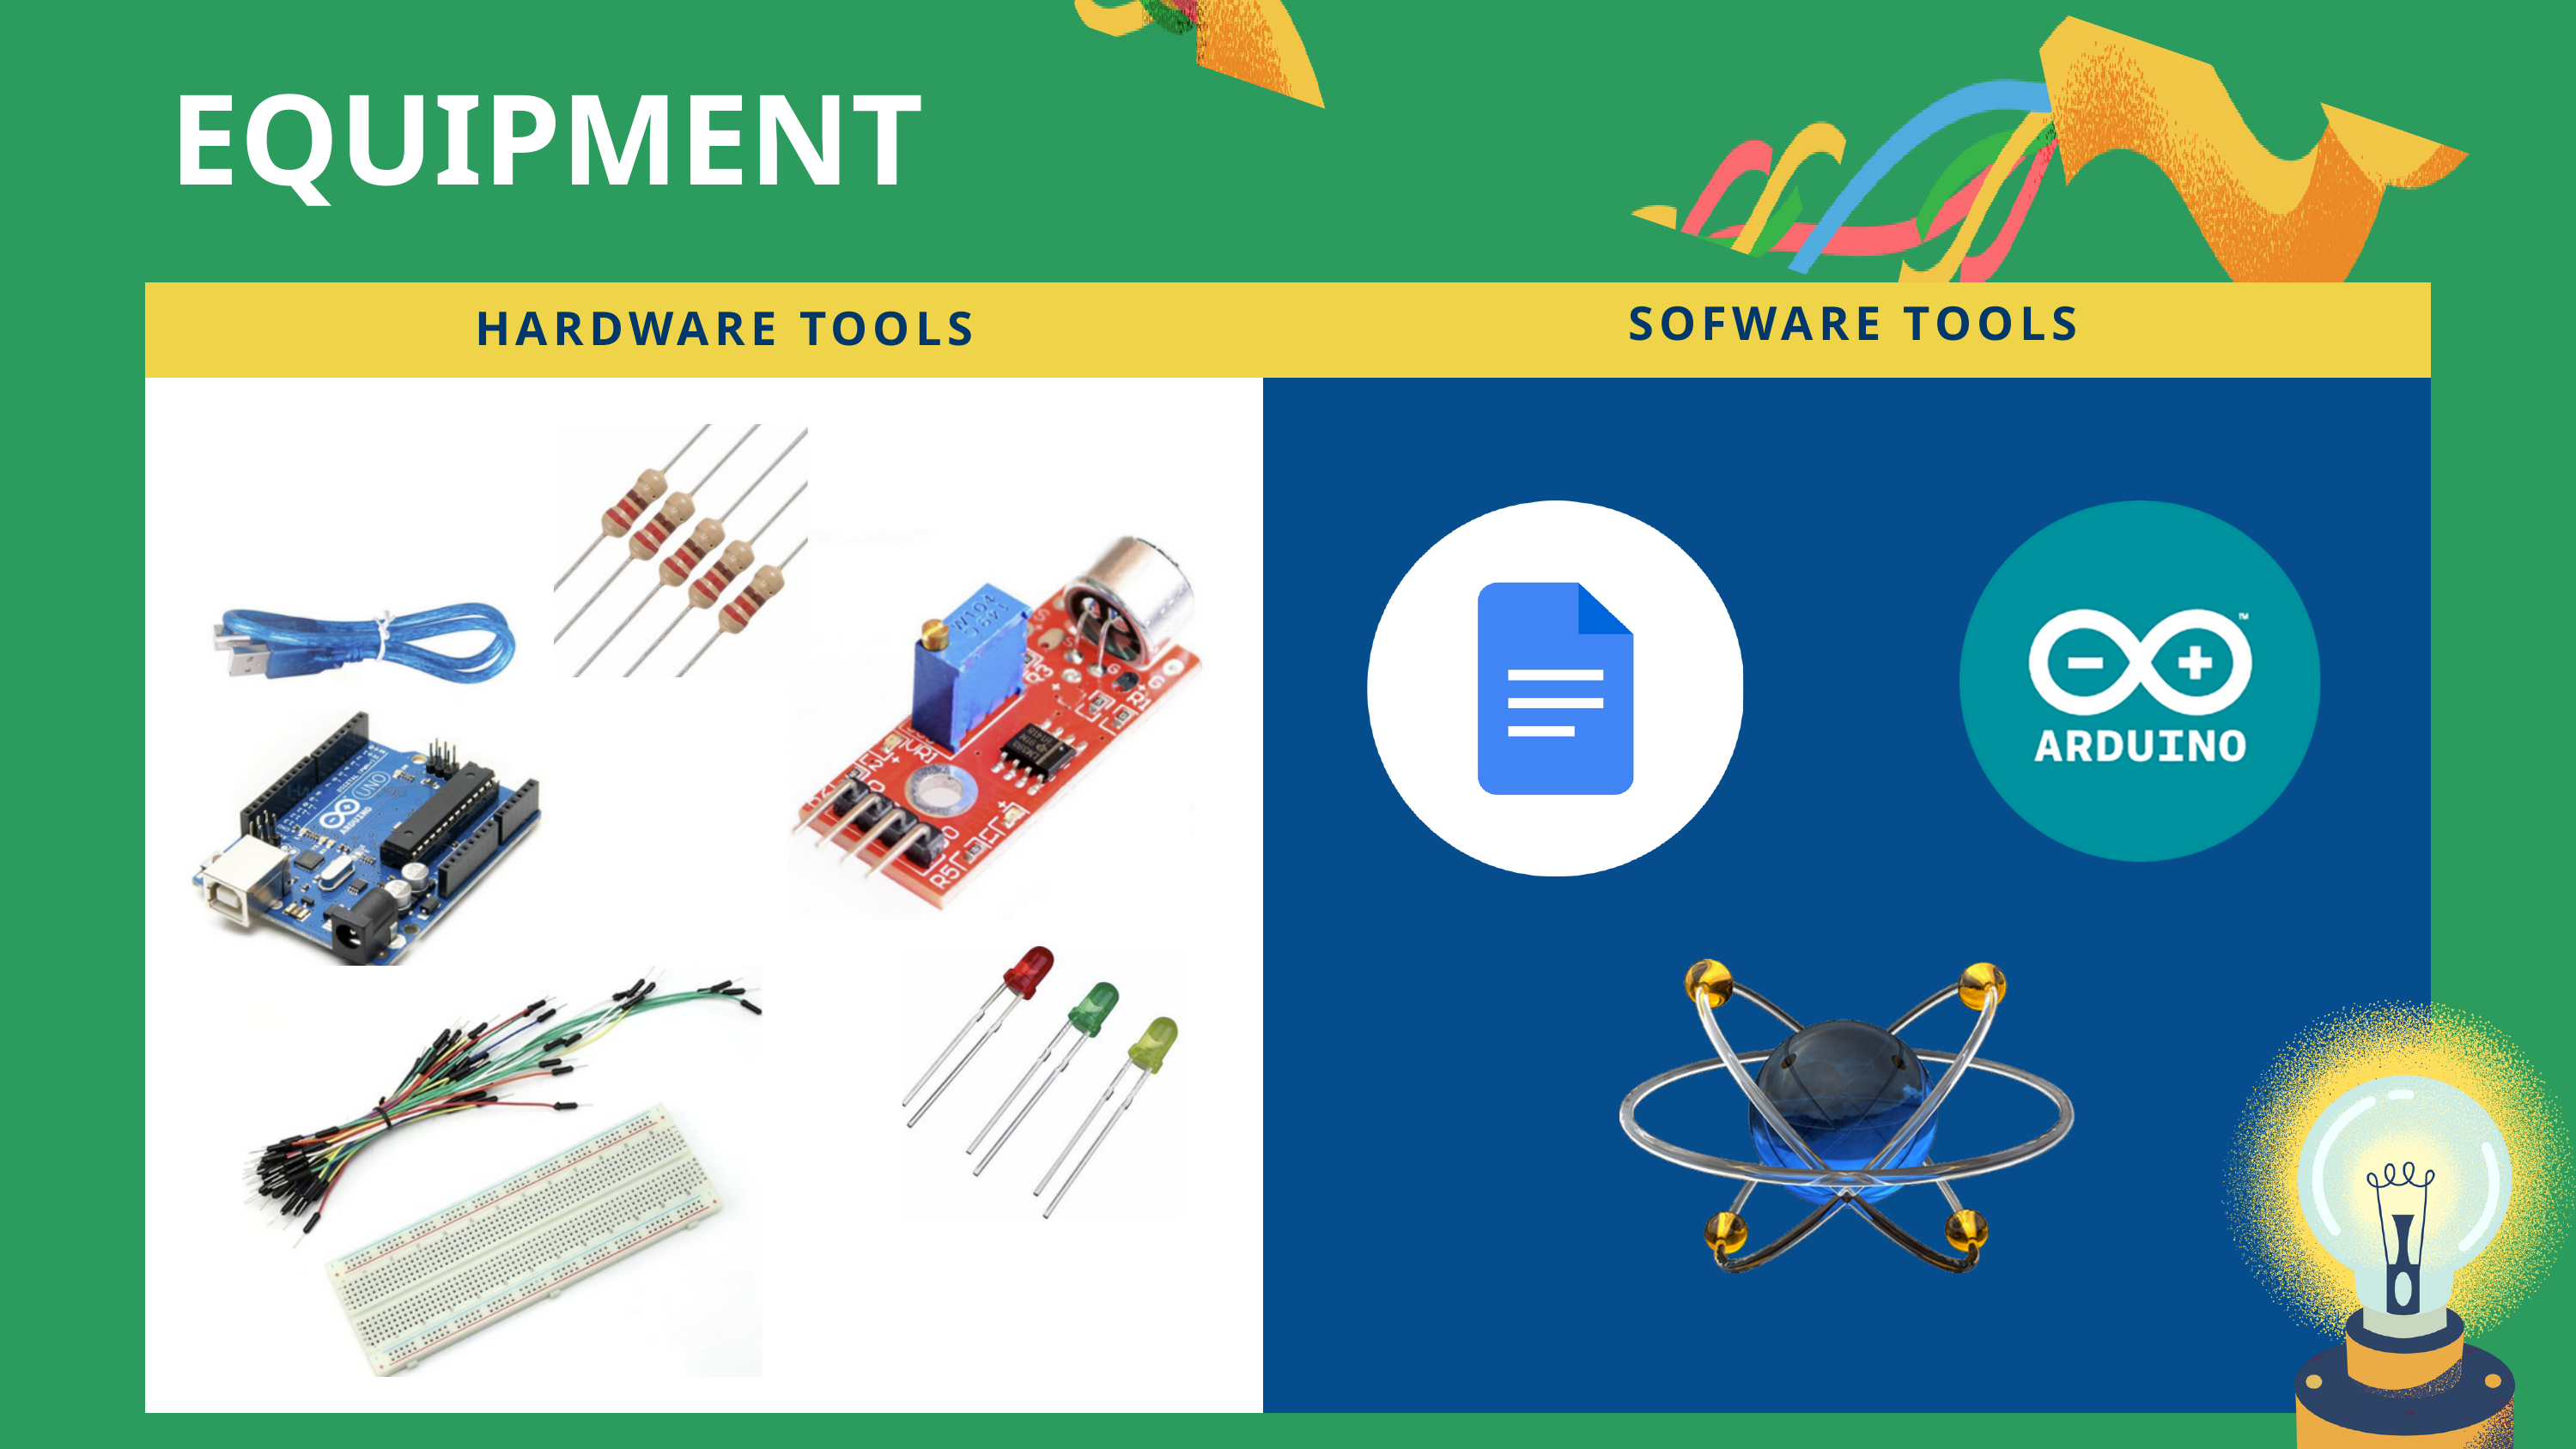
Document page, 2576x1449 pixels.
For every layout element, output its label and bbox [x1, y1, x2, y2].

text_box [169, 84, 1937, 336]
text_box [2221, 999, 2576, 1449]
text_box [144, 282, 2432, 379]
text_box [1020, 0, 2576, 541]
text_box [144, 385, 1258, 753]
text_box [1262, 377, 2432, 1413]
text_box [144, 753, 1259, 1413]
